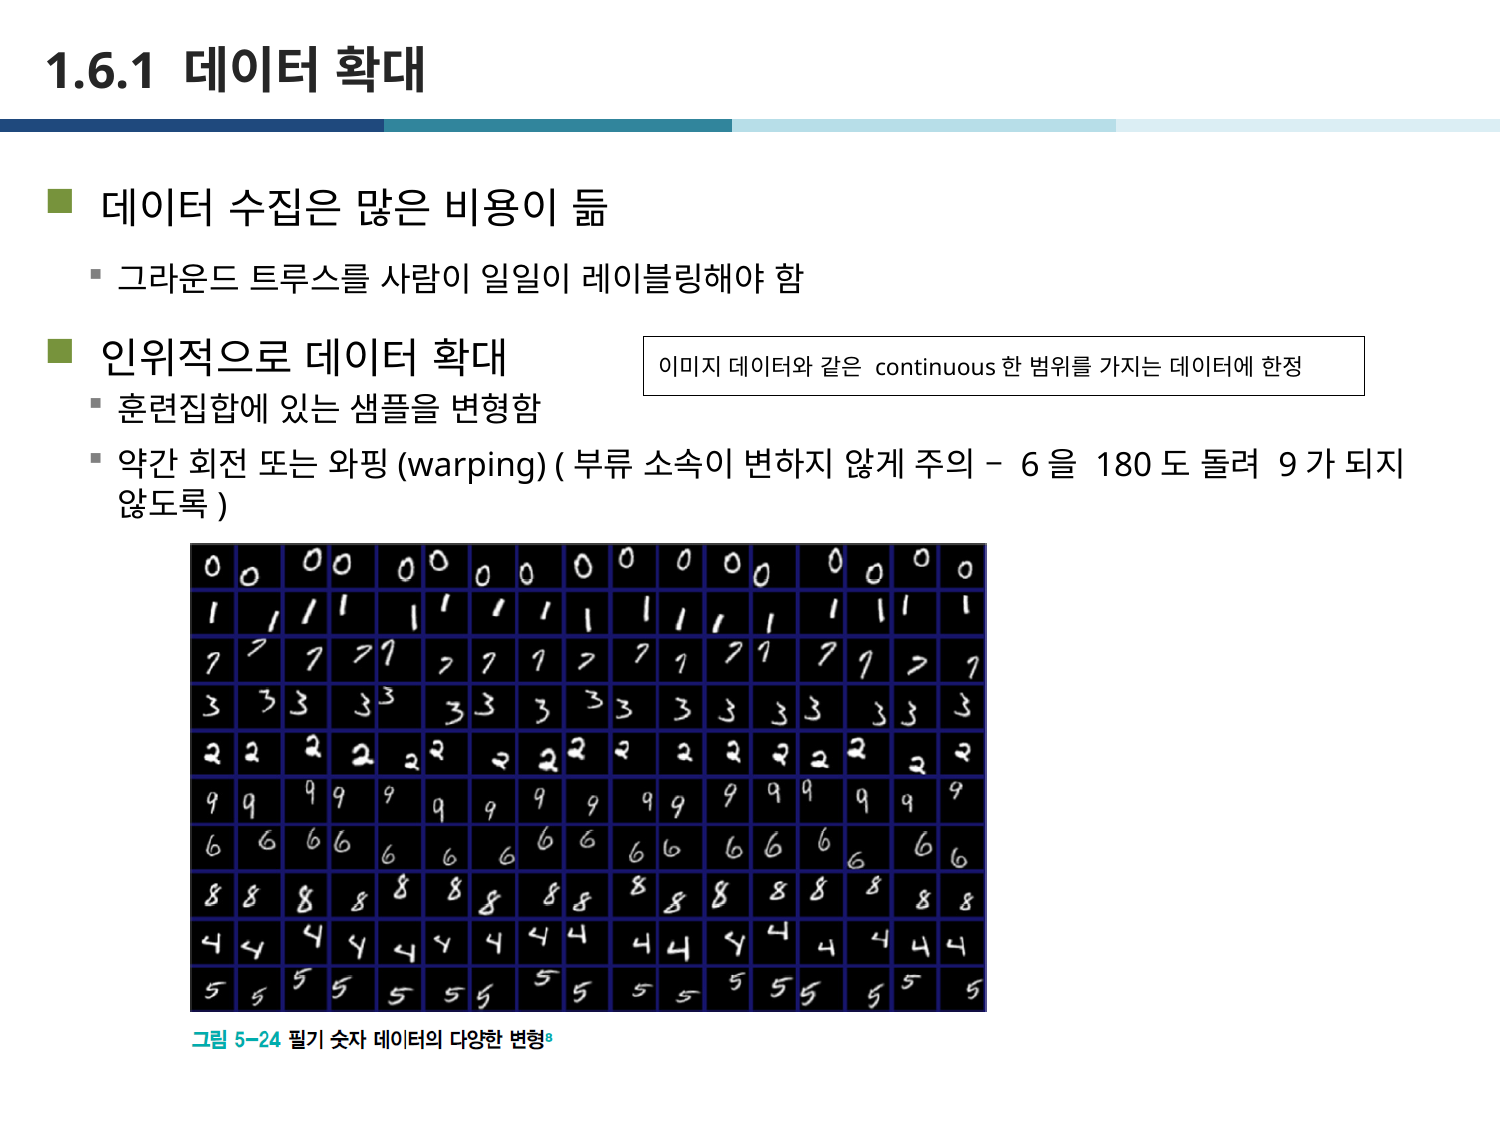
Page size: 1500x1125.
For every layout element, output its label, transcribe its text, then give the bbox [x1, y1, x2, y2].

picture [182, 538, 991, 1055]
text_box 이미지 데이터와 같은 continuous한 범위를 가지는 데이터에 한정 [643, 336, 1365, 396]
title 1.6.1 데이터 확대 [29, 23, 1389, 114]
list 데이터 수집은 많은 비용이 듦 그라운드 트루스를 사람이 일일이 레이블링해야 함 인위적으로 데이터 확대 훈련집합에 있는 샘플을 변형함 약간 회전 또는 와핑(warping) (부류 소속이 변하지 않게 주의 – 6을 180도 돌려 9가 되지 않도록) [29, 148, 1471, 1083]
